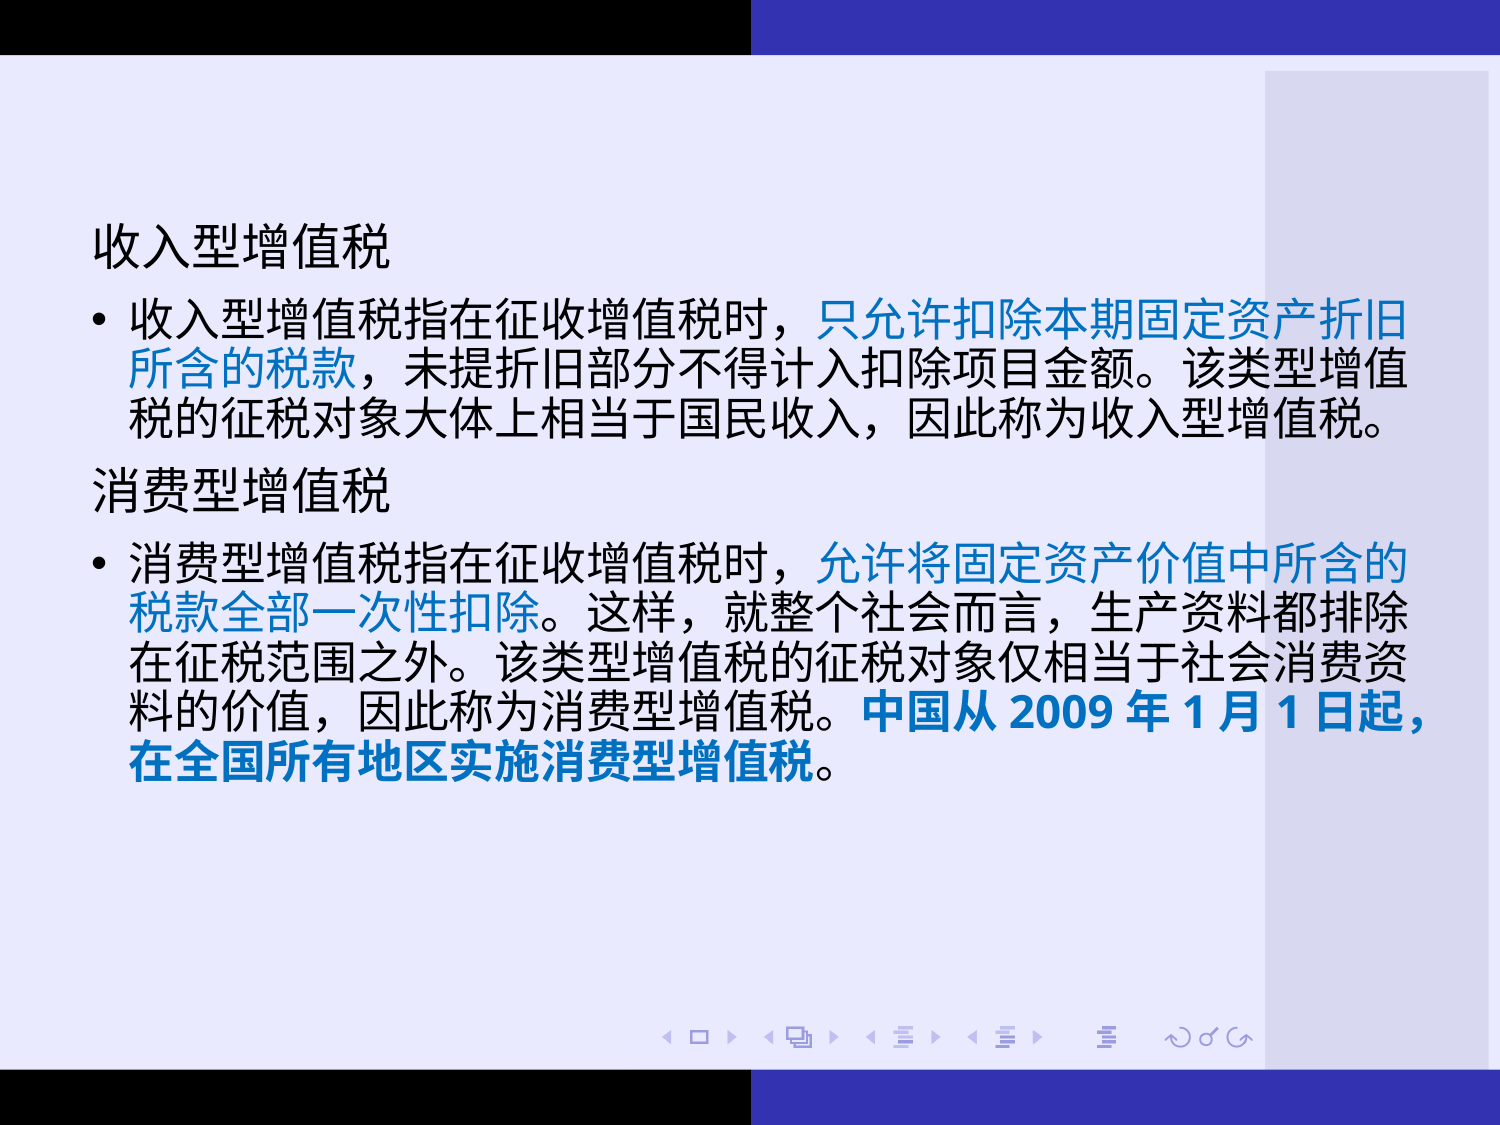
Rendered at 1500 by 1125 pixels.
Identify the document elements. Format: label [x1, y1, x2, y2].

text_box [0, 0, 1500, 1125]
